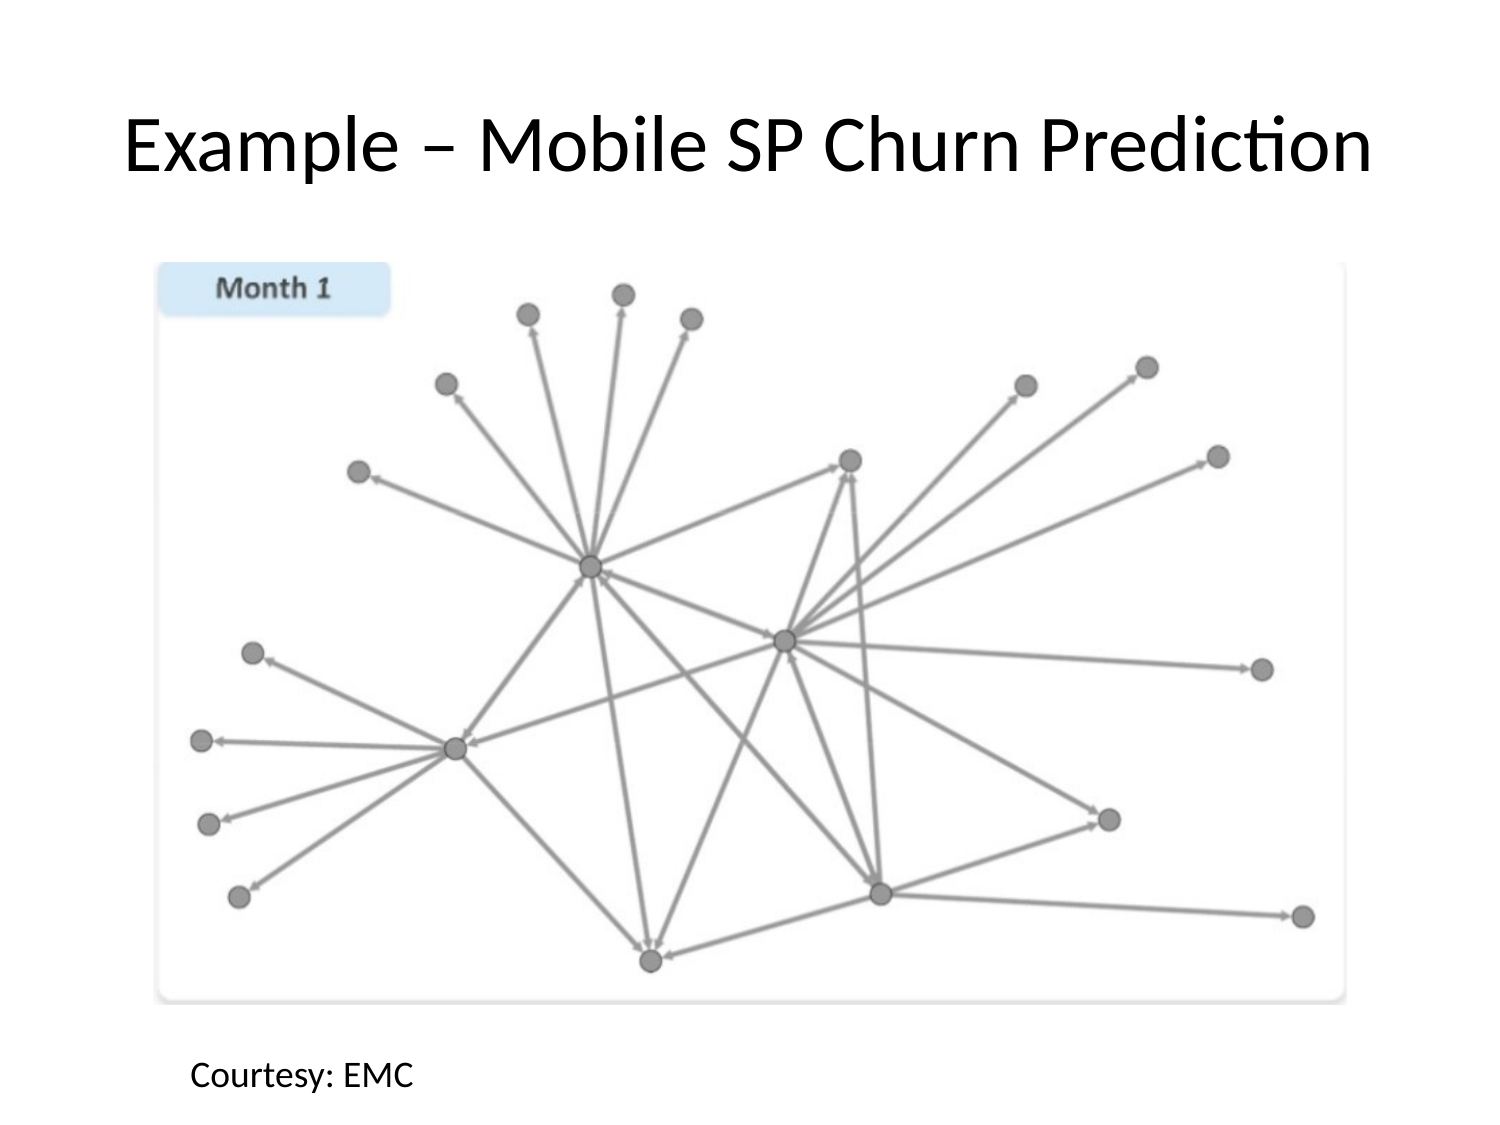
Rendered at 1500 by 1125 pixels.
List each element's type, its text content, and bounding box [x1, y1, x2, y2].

text_box Courtesy: EMC [175, 1042, 750, 1103]
title Example – Mobile SP Churn Prediction [75, 45, 1425, 233]
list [153, 262, 1347, 1006]
